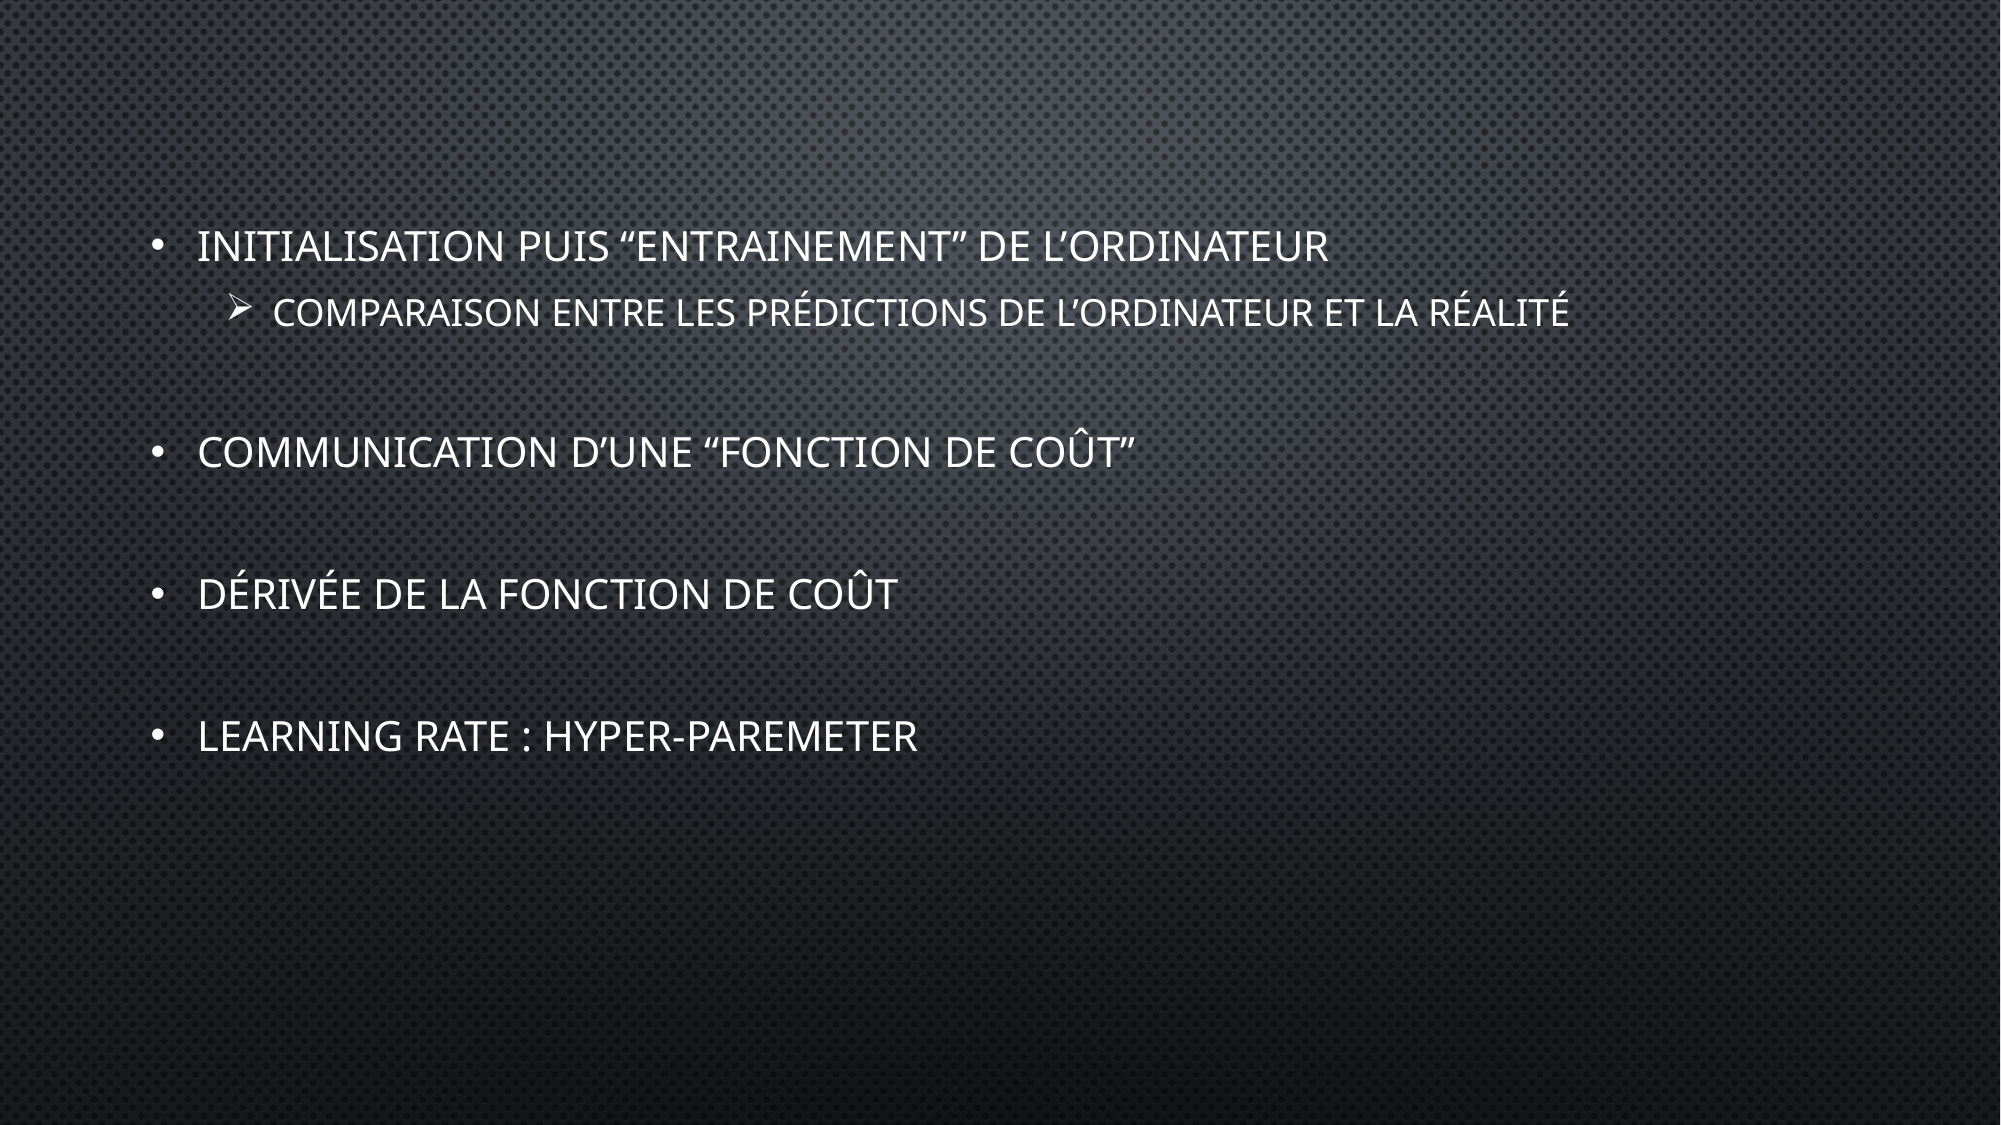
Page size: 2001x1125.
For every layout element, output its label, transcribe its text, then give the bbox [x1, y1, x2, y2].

list Initialisation puis “entrainement” de l’ordinateur Comparaison entre les prédictions de l’ordinateur et la réalité Communication d’une “fonction de coût” Dérivée de la fonction de coût Learning rate : hyper-paremeter [135, 141, 1826, 980]
